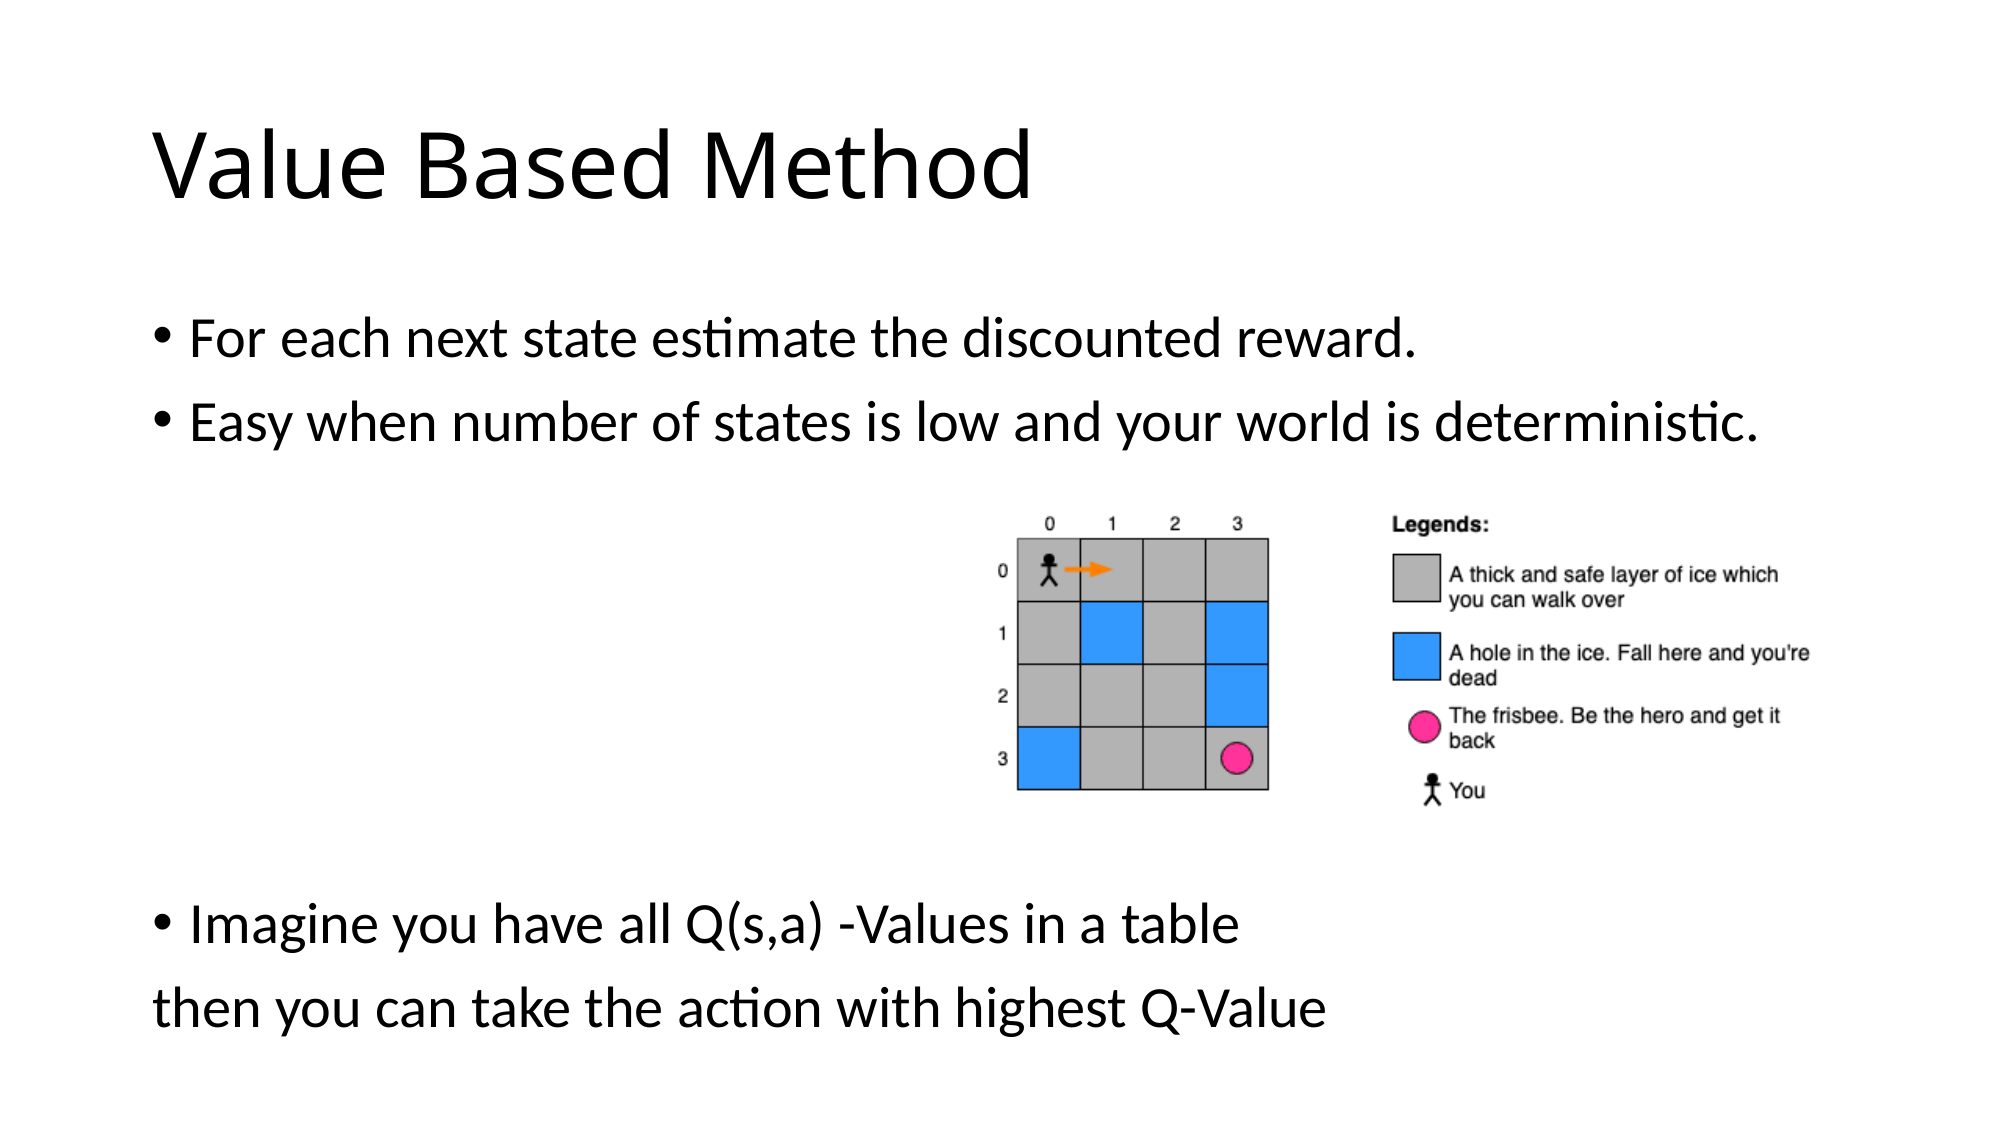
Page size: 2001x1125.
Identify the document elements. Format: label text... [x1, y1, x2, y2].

picture [986, 507, 1817, 823]
list For each next state estimate the discounted reward. Easy when number of states is low and your world is deterministic. Imagine you have all Q(s,a) -Values in a table then you can take the action with highest Q-Value [137, 299, 1809, 1048]
title Value Based Method [137, 59, 1863, 278]
